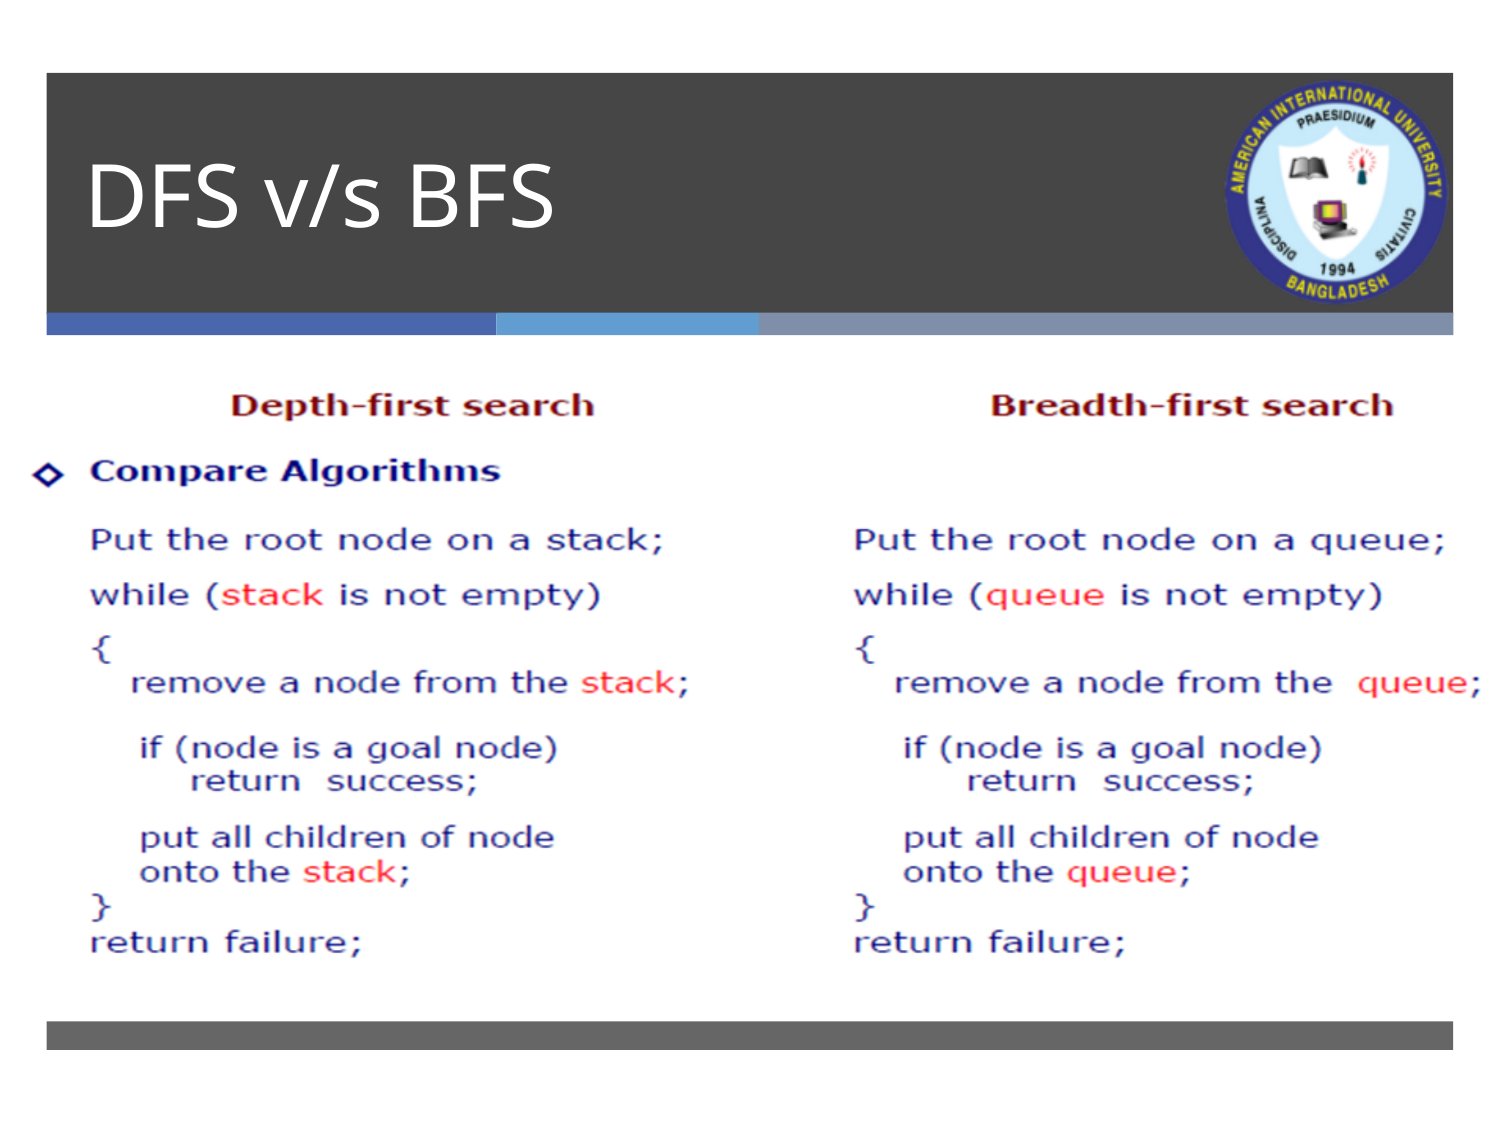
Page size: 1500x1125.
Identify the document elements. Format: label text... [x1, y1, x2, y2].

title DFS v/s BFS [69, 73, 1351, 253]
picture [1220, 75, 1454, 310]
picture [15, 362, 1500, 985]
